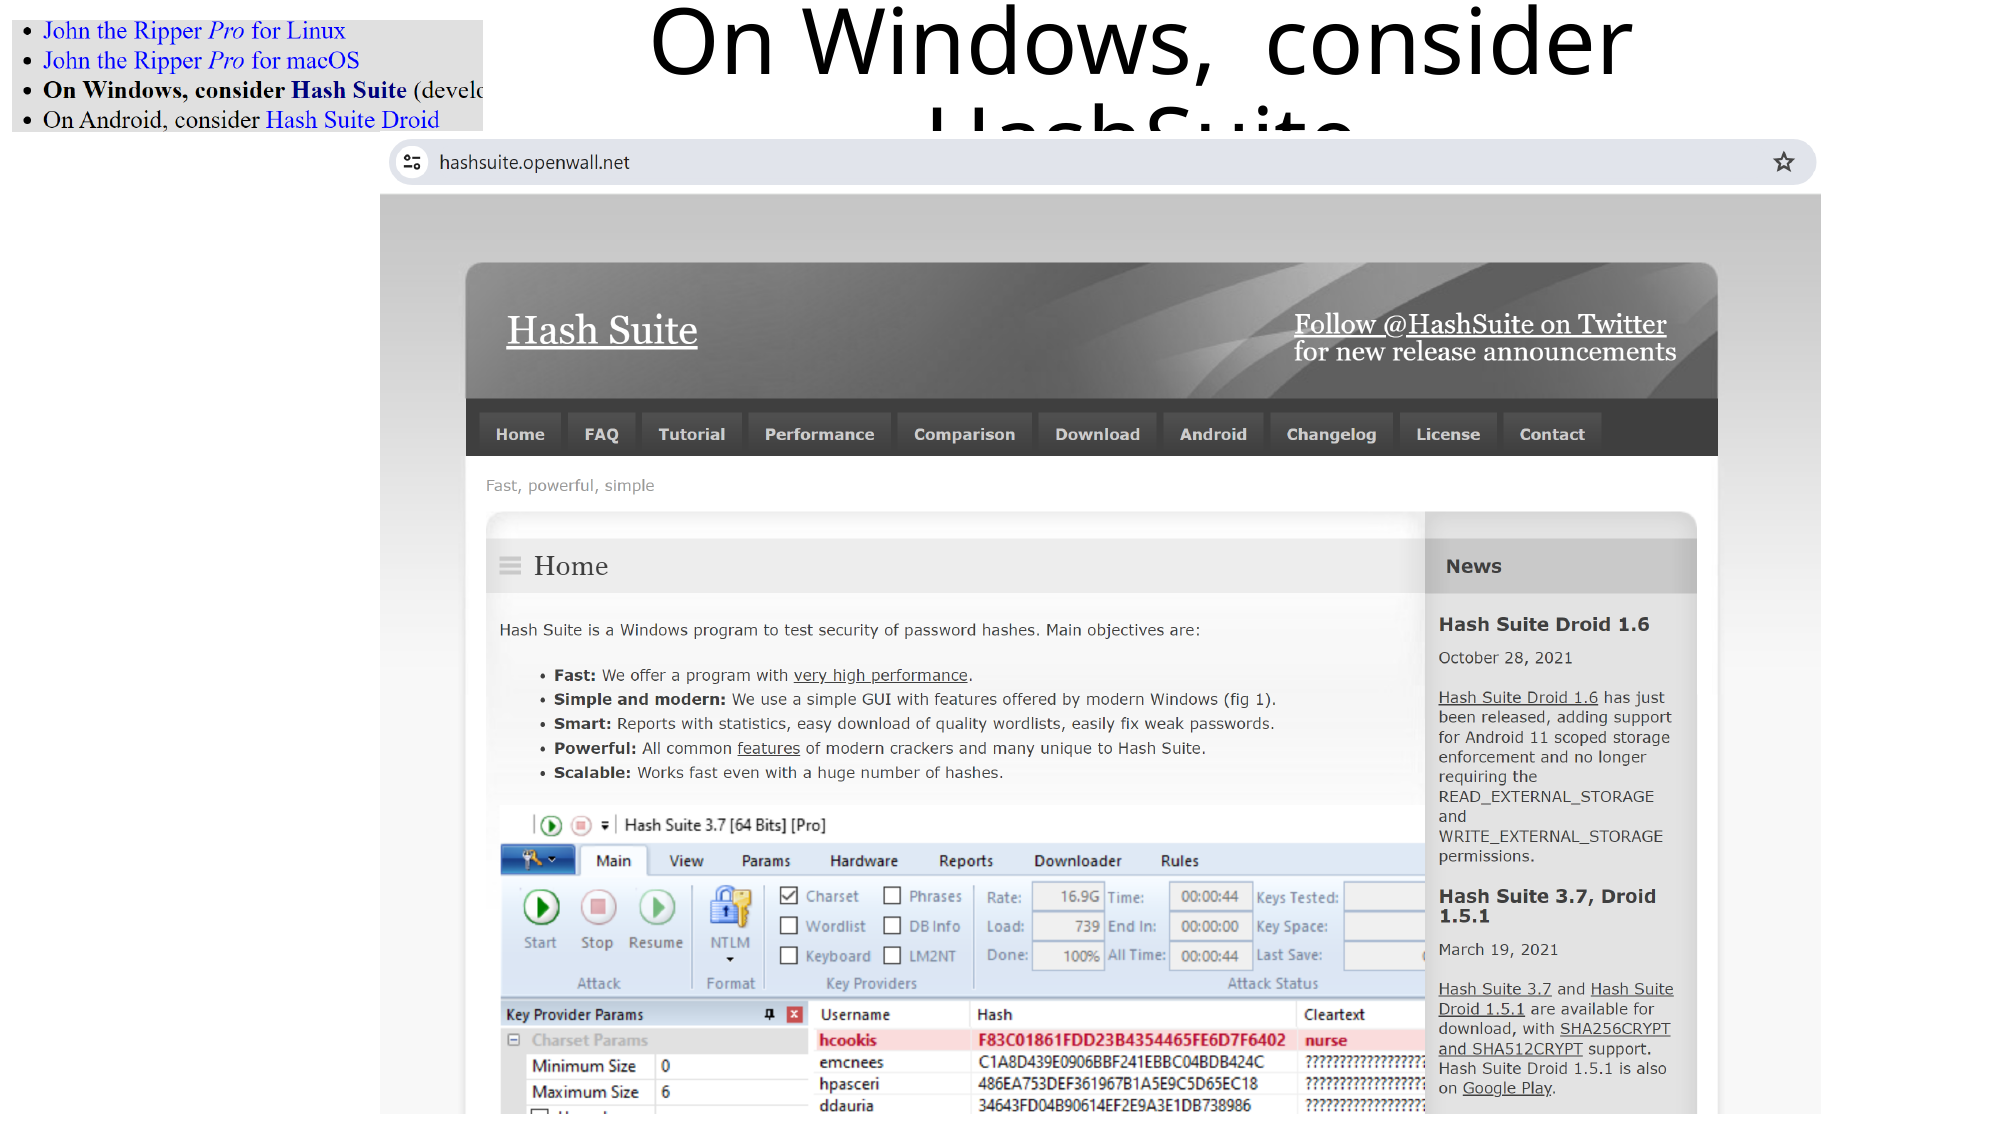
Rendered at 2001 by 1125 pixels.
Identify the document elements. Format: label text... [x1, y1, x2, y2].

picture [12, 20, 1821, 1114]
title On Windows, consider HashSuite [483, 20, 1863, 168]
